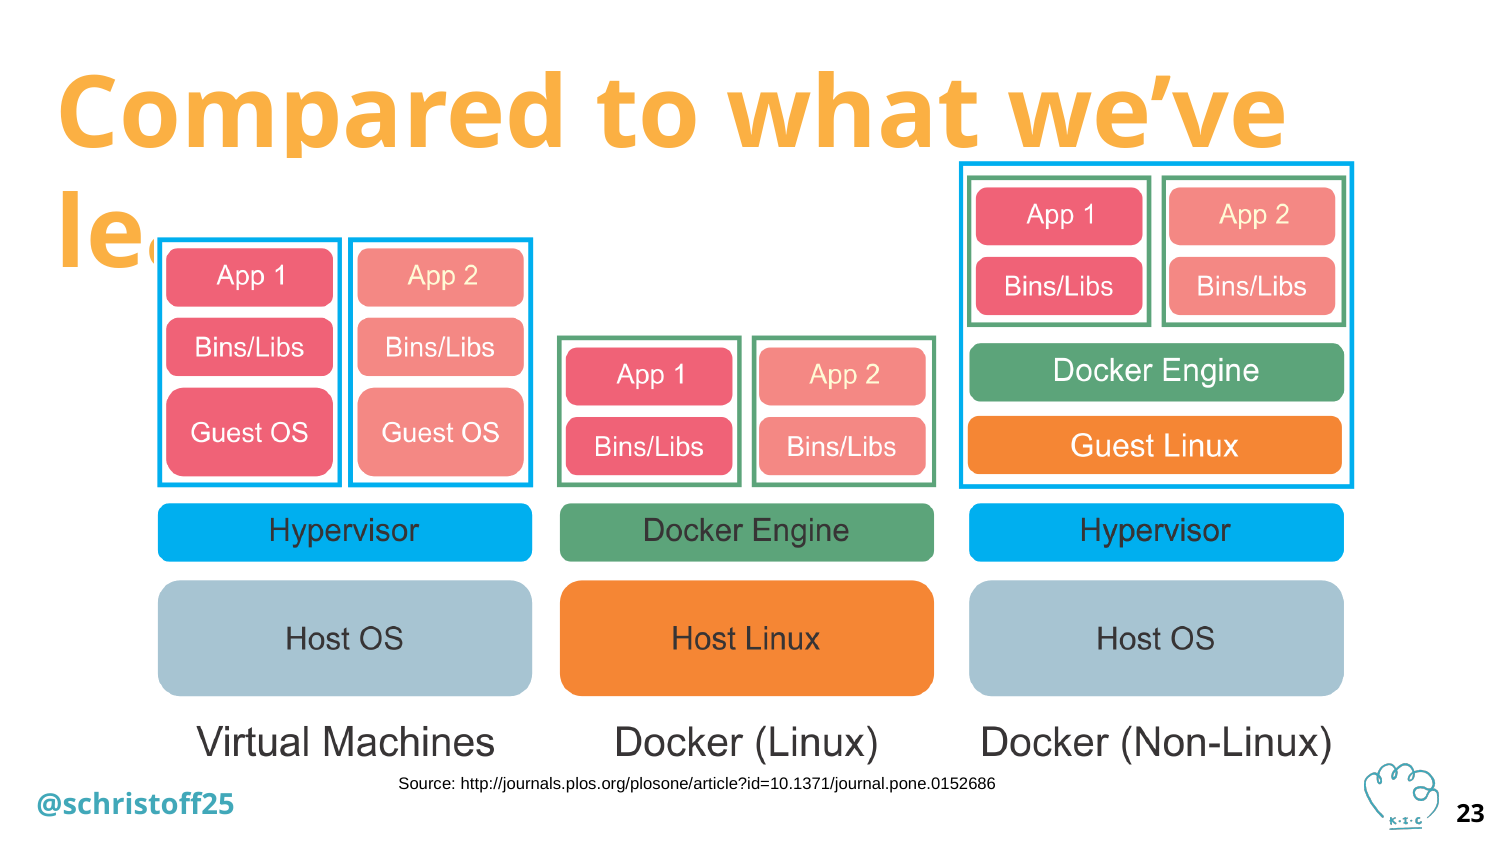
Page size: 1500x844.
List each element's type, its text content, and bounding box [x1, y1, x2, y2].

text_box Source: http://journals.plos.org/plosone/article?id=10.1371/journal.pone.0152686 [383, 775, 1192, 837]
picture [1364, 763, 1439, 830]
picture [153, 158, 1357, 768]
title Compared to what we’ve learned... [40, 33, 1449, 139]
slide_number ‹#› [1410, 795, 1500, 833]
